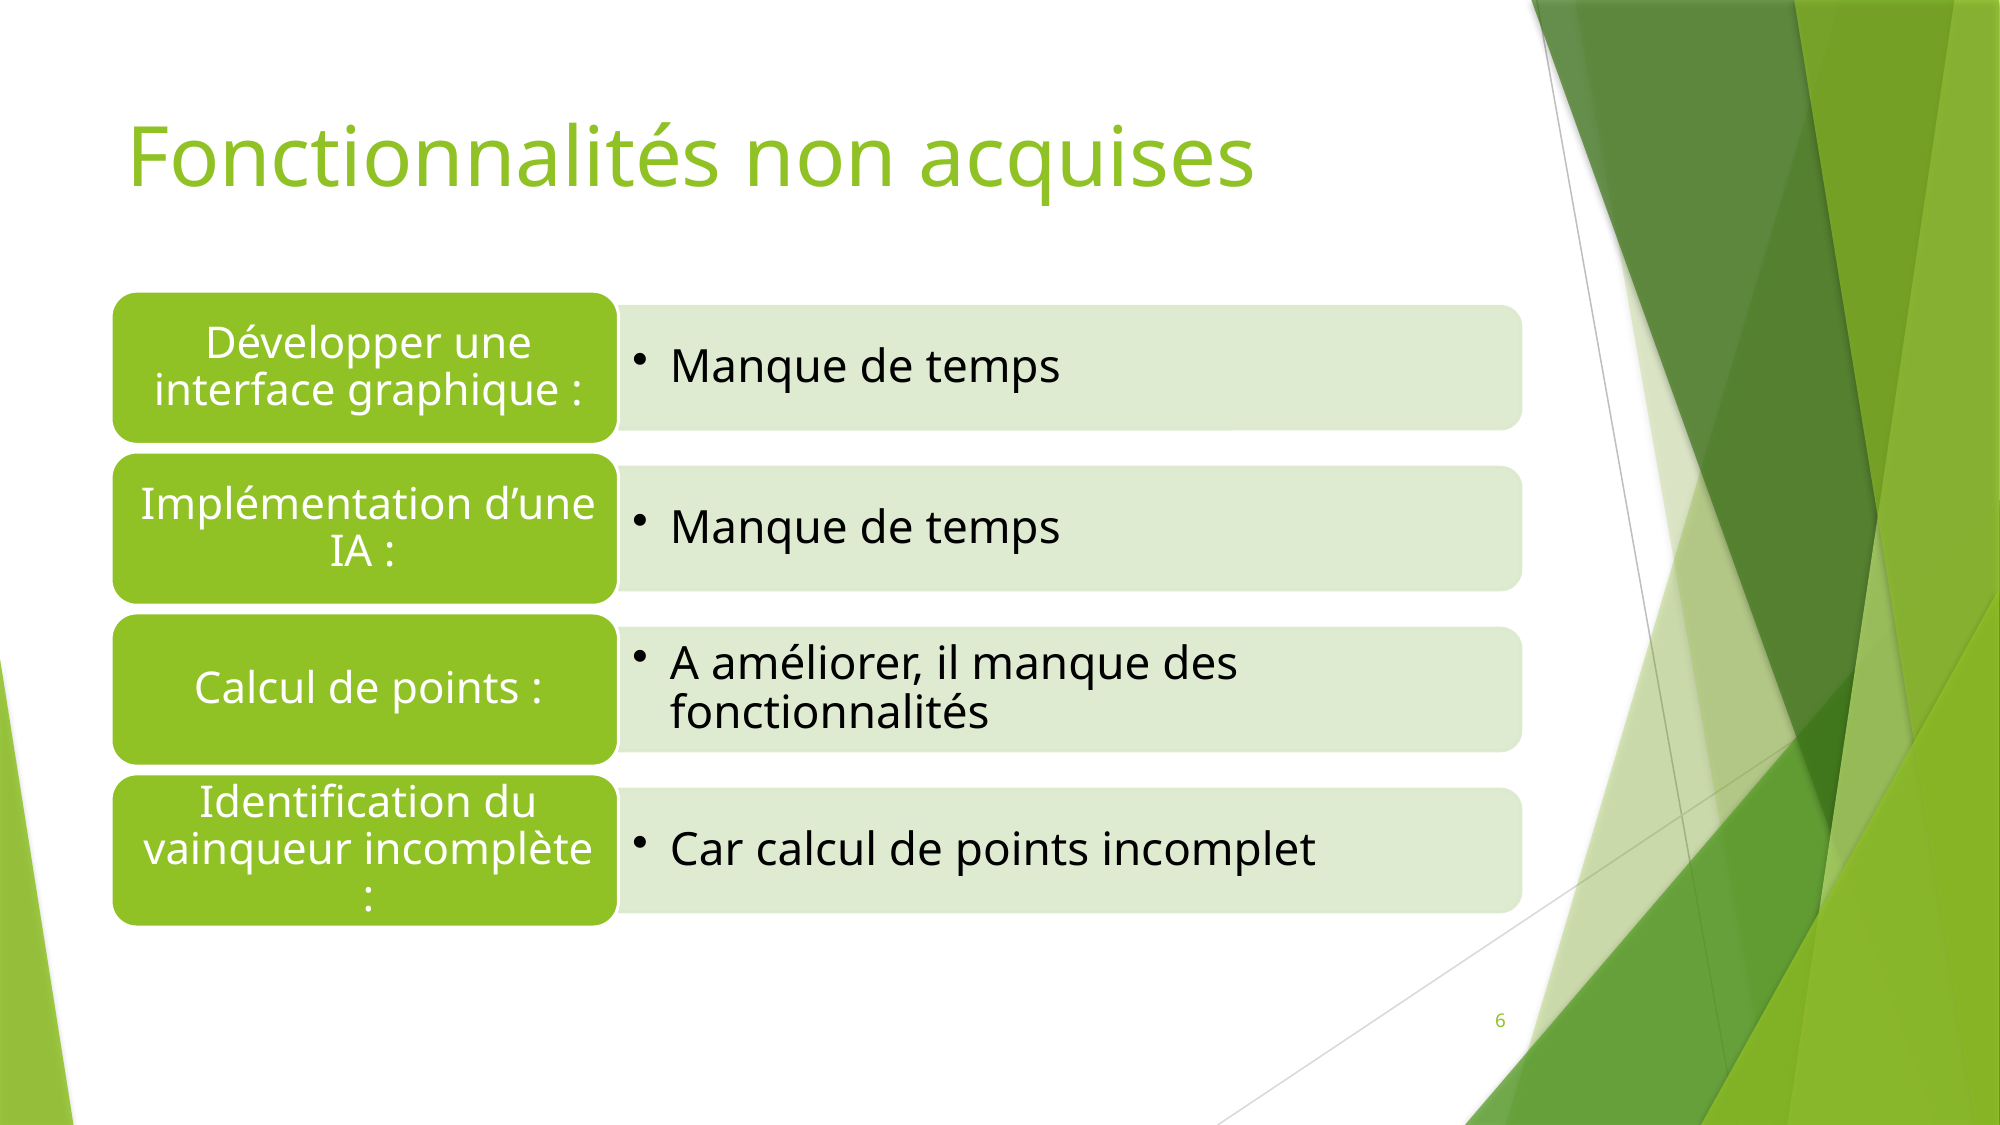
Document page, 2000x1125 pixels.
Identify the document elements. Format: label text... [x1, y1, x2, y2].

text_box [110, 290, 1522, 928]
slide_number 6 [1408, 991, 1521, 1051]
title Fonctionnalités non acquises [111, 19, 1521, 211]
